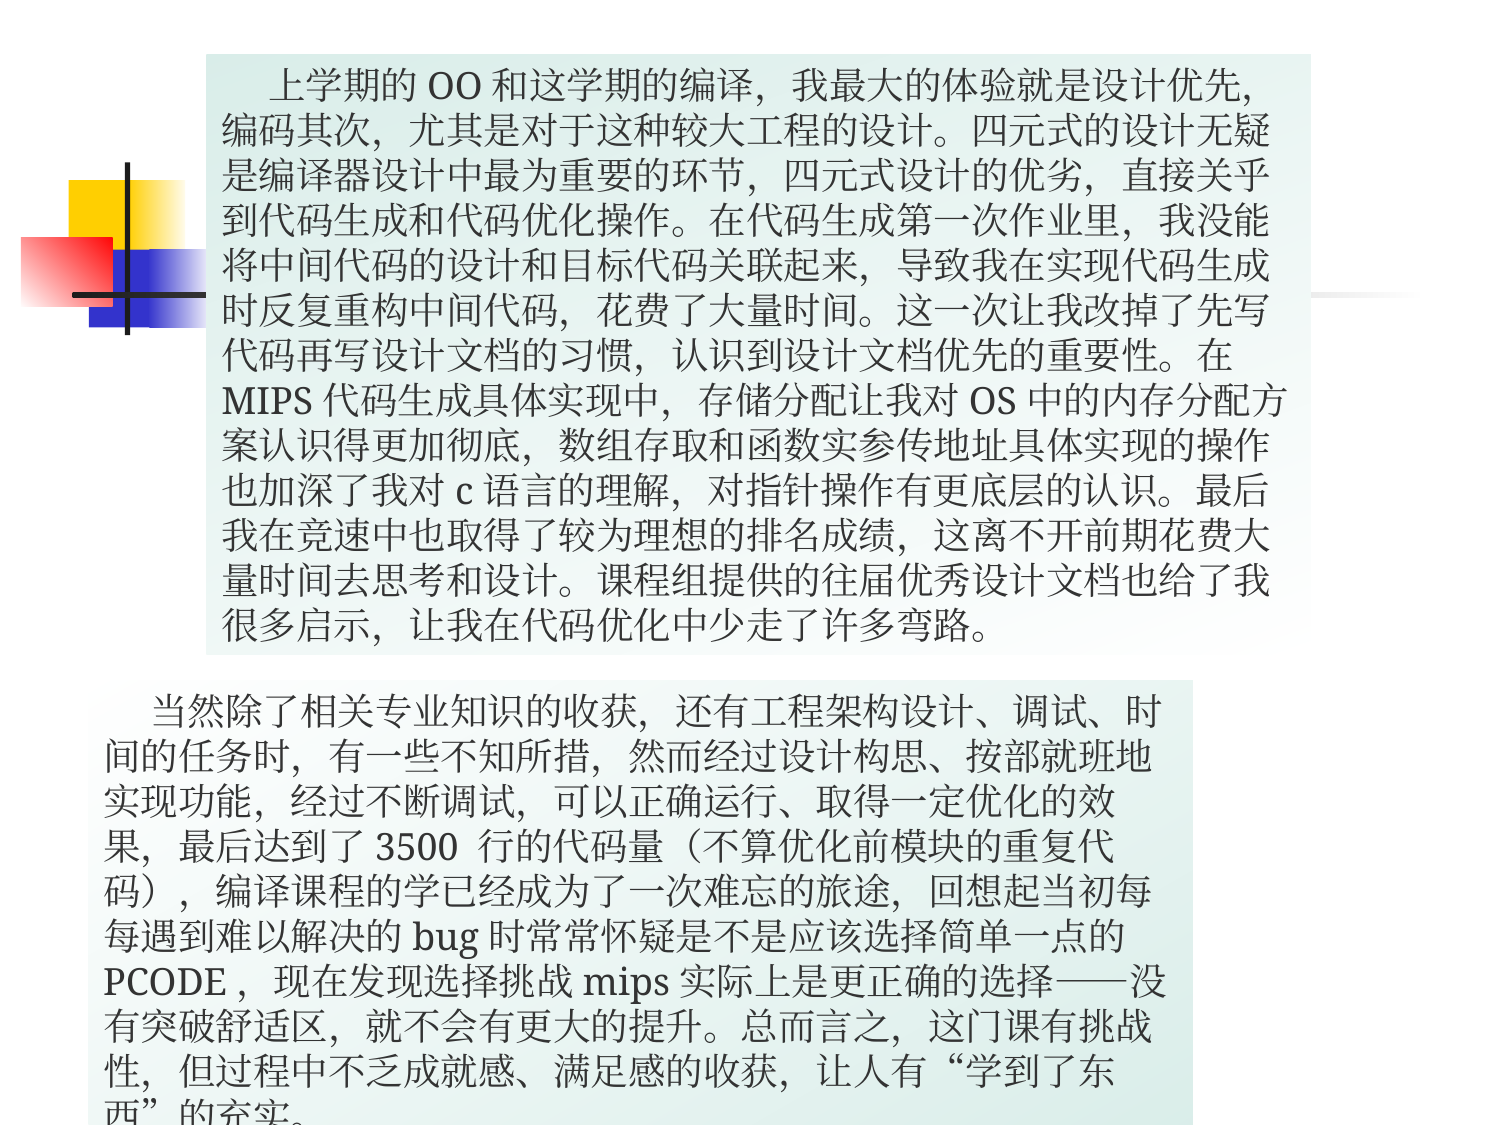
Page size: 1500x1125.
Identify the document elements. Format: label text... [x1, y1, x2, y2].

text_box 当然除了相关专业知识的收获，还有工程架构设计、调试、时间的任务时，有一些不知所措，然而经过设计构思、按部就班地实现功能，经过不断调试，可以正确运行、取得一定优化的效果，最后达到了3500 行的代码量（不算优化前模块的重复代码），编译课程的学已经成为了一次难忘的旅途，回想起当初每每遇到难以解决的bug时常常怀疑是不是应该选择简单一点的PCODE，现在发现选择挑战mips实际上是更正确的选择——没有突破舒适区，就不会有更大的提升。总而言之，这门课有挑战性，但过程中不乏成就感、满足感的收获，让人有“学到了东西”的充实。 [88, 680, 1193, 1125]
text_box 上学期的OO和这学期的编译，我最大的体验就是设计优先，编码其次，尤其是对于这种较大工程的设计。四元式的设计无疑是编译器设计中最为重要的环节，四元式设计的优劣，直接关乎到代码生成和代码优化操作。在代码生成第一次作业里，我没能将中间代码的设计和目标代码关联起来，导致我在实现代码生成时反复重构中间代码，花费了大量时间。这一次让我改掉了先写代码再写设计文档的习惯，认识到设计文档优先的重要性。在MIPS代码生成具体实现中，存储分配让我对OS中的内存分配方案认识得更加彻底，数组存取和函数实参传地址具体实现的操作也加深了我对c语言的理解，对指针操作有更底层的认识。最后我在竞速中也取得了较为理想的排名成绩，这离不开前期花费大量时间去思考和设计。课程组提供的往届优秀设计文档也给了我很多启示，让我在代码优化中少走了许多弯路。 [206, 54, 1311, 655]
